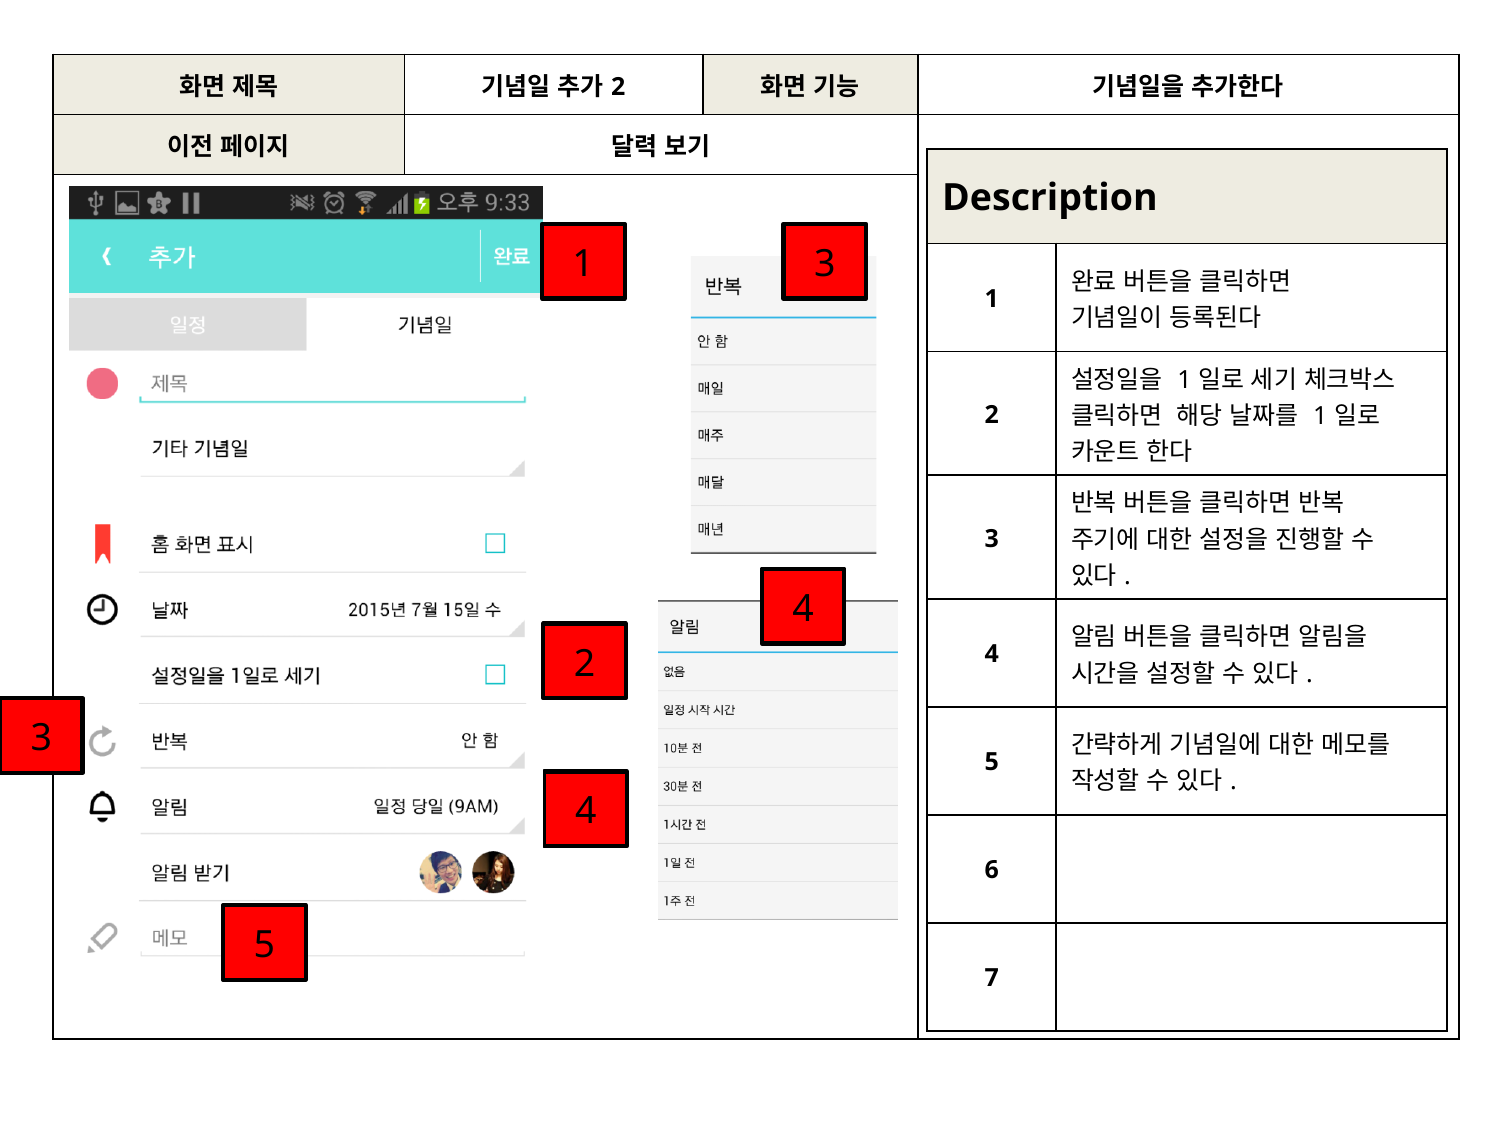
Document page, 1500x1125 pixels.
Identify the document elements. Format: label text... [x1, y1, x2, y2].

table_cell 달력 보기 [405, 115, 917, 174]
table_header 기념일 추가2 [405, 55, 702, 114]
text_box 2 [547, 621, 628, 700]
picture [69, 185, 543, 1027]
table_cell [919, 115, 1458, 1038]
table_cell 2 [928, 352, 1055, 474]
table_cell 1 [928, 244, 1055, 351]
table_cell 7 [928, 924, 1055, 1030]
table_cell 반복 버튼을 클릭하면 반복 주기에 대한 설정을 진행할 수 있다. [1057, 476, 1446, 598]
table_header 기념일을 추가한다 [919, 55, 1458, 114]
text_box 1 [547, 222, 627, 301]
table_cell 6 [928, 816, 1055, 922]
text_box 3 [781, 222, 868, 254]
table_cell [54, 175, 917, 1038]
table_cell 완료 버튼을 클릭하면 기념일이 등록된다 [1057, 244, 1446, 351]
table_header 화면 제목 [54, 55, 404, 114]
table_header 화면 기능 [704, 55, 917, 114]
table_header Description [928, 150, 1446, 243]
table_cell [1057, 816, 1446, 922]
table_cell 4 [928, 600, 1055, 706]
table_cell 3 [928, 476, 1055, 598]
table_cell 알림 버튼을 클릭하면 알림을 시간을 설정할 수 있다. [1057, 600, 1446, 706]
picture [690, 255, 877, 554]
table_cell 설정일을 1일로 세기 체크박스 클릭하면 해당 날짜를 1일로 카운트 한다 [1057, 352, 1446, 474]
table_cell 5 [928, 708, 1055, 814]
table_cell 이전 페이지 [54, 115, 404, 174]
table_cell [1057, 924, 1446, 1030]
table_cell 간략하게 기념일에 대한 메모를 작성할 수 있다. [1057, 708, 1446, 814]
picture [657, 600, 899, 920]
text_box 4 [760, 567, 846, 599]
text_box 4 [547, 769, 629, 848]
text_box 3 [0, 696, 64, 775]
